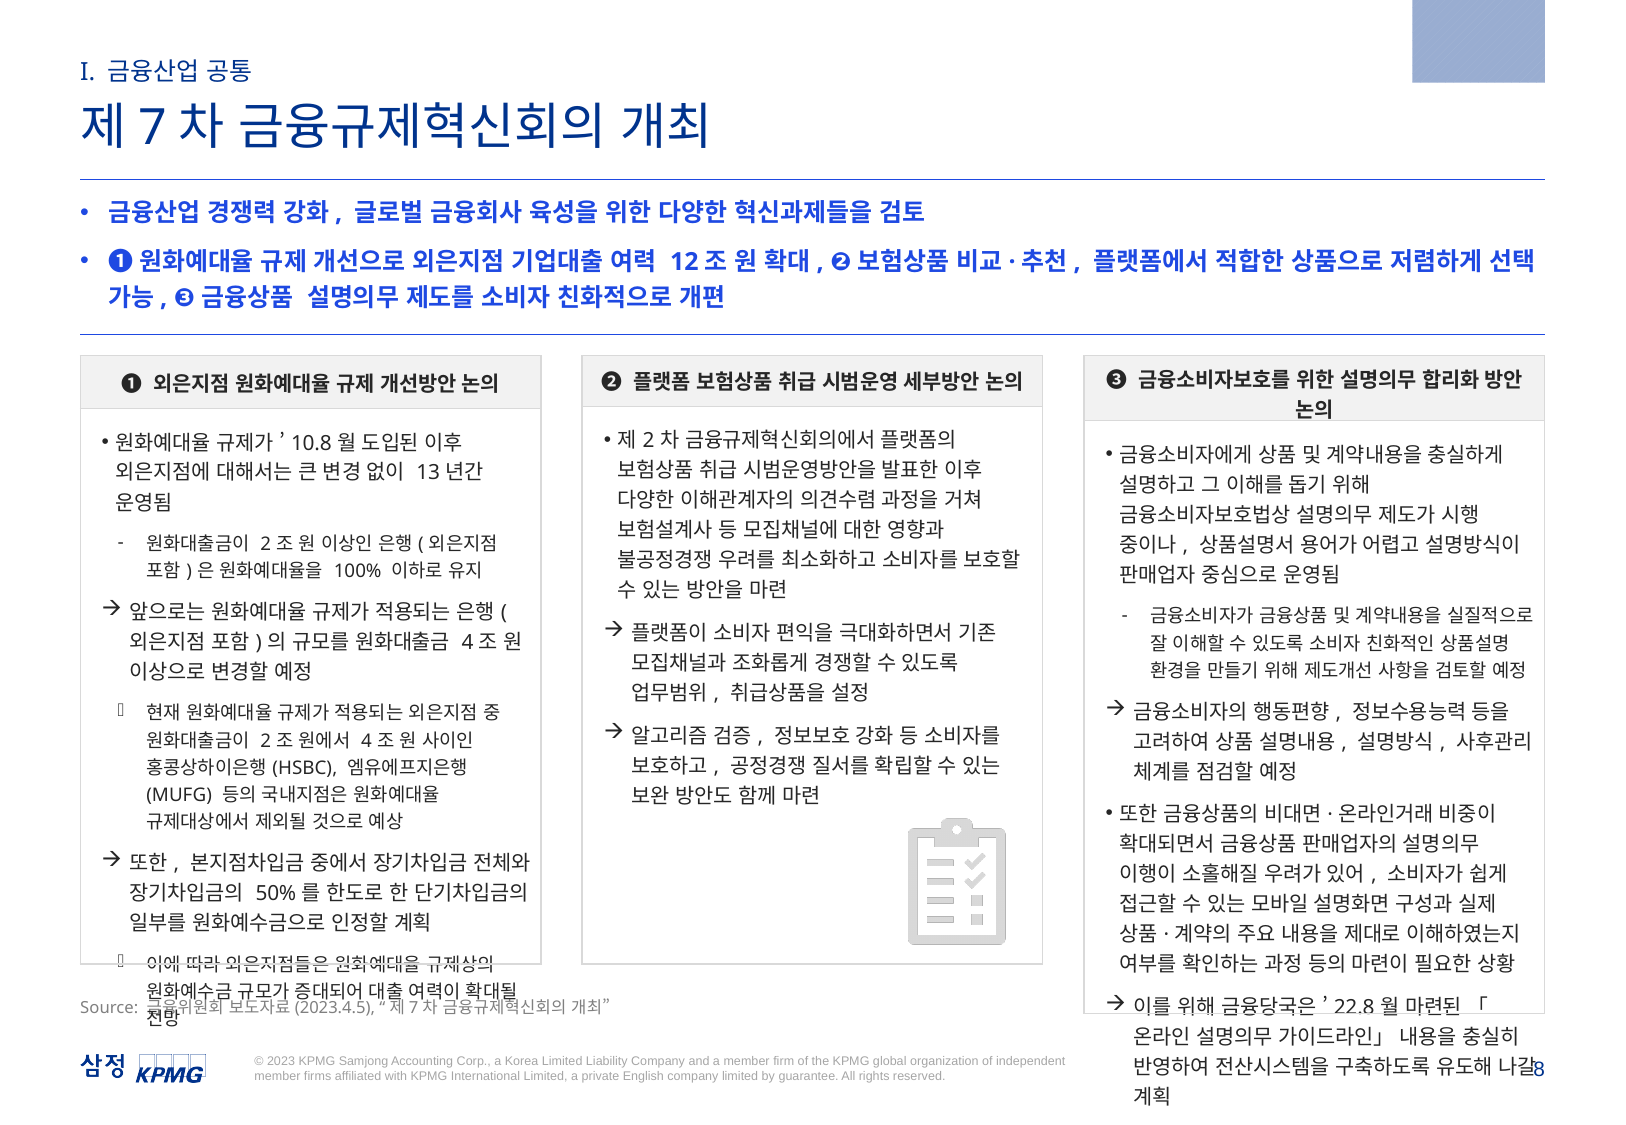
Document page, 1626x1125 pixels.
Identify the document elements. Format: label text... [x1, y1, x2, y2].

text_box 2023.4.5 [1410, 0, 1547, 85]
table_cell 제2차 금융규제혁신회의에서 플랫폼의 보험상품 취급 시범운영방안을 발표한 이후 다양한 이해관계자의 의견수렴 과정을 거쳐 보험설계사 등 모집채널에 대한 영향과 불공정경쟁 우려를 최소화하고 소비자를 보호할 수 있는 방안을 마련 플랫폼이 소비자 편익을 극대화하면서 기존 모집채널과 조화롭게 경쟁할 수 있도록 업무범위, 취급상품을 설정 알고리즘 검증, 정보보호 강화 등 소비자를 보호하고, 공정경쟁 질서를 확립할 수 있는 보완 방안도 함께 마련 [583, 407, 1042, 963]
picture [881, 806, 1032, 957]
table_cell 원화예대율 규제가 ’10.8월 도입된 이후 외은지점에 대해서는 큰 변경 없이 13년간 운영됨 원화대출금이 2조 원 이상인 은행(외은지점 포함)은 원화예대율을 100% 이하로 유지 앞으로는 원화예대율 규제가 적용되는 은행(외은지점 포함)의 규모를 원화대출금 4조 원 이상으로 변경할 예정 현재 원화예대율 규제가 적용되는 외은지점 중 원화대출금이 2조 원에서 4조 원 사이인 홍콩상하이은행(HSBC), 엠유에프지은행(MUFG) 등의 국내지점은 원화예대율 규제대상에서 제외될 것으로 예상 또한, 본지점차입금 중에서 장기차입금 전체와 장기차입금의 50%를 한도로 한 단기차입금의 일부를 원화예수금으로 인정할 계획 이에 따라 외은지점들은 원화예대율 규제상의 원화예수금 규모가 증대되어 대출 여력이 확대될 전망 [81, 409, 540, 963]
picture [80, 1054, 206, 1083]
table_header ❸ 금융소비자보호를 위한 설명의무 합리화 방안 논의 [1085, 356, 1544, 420]
list 제7차 금융규제혁신회의 개최 [80, 101, 1545, 155]
table_header ❶ 외은지점 원화예대율 규제 개선방안 논의 [81, 356, 540, 408]
list 금융산업 경쟁력 강화, 글로벌 금융회사 육성을 위한 다양한 혁신과제들을 검토 ❶원화예대율 규제 개선으로 외은지점 기업대출 여력 12조 원 확대, ❷보험상품 비교·추천, 플랫폼에서 적합한 상품으로 저렴하게 선택 가능, ❸금융상품 설명의무 제도를 소비자 친화적으로 개편 [80, 190, 1545, 333]
text_box Source: 금융위원회 보도자료(2023.4.5), “제7차 금융규제혁신회의 개최” [80, 985, 1545, 1018]
list I. 금융산업 공통 [80, 54, 1410, 85]
table_cell 금융소비자에게 상품 및 계약내용을 충실하게 설명하고 그 이해를 돕기 위해 금융소비자보호법상 설명의무 제도가 시행 중이나, 상품설명서 용어가 어렵고 설명방식이 판매업자 중심으로 운영됨 금융소비자가 금융상품 및 계약내용을 실질적으로 잘 이해할 수 있도록 소비자 친화적인 상품설명 환경을 만들기 위해 제도개선 사항을 검토할 예정 금융소비자의 행동편향, 정보수용능력 등을 고려하여 상품 설명내용, 설명방식, 사후관리 체계를 점검할 예정 또한 금융상품의 비대면·온라인거래 비중이 확대되면서 금융상품 판매업자의 설명의무 이행이 소홀해질 우려가 있어, 소비자가 쉽게 접근할 수 있는 모바일 설명화면 구성과 실제 상품·계약의 주요 내용을 제대로 이해하였는지 여부를 확인하는 과정 등의 마련이 필요한 상황 이를 위해 금융당국은 ’22.8월 마련된 「온라인 설명의무 가이드라인」 내용을 충실히 반영하여 전산시스템을 구축하도록 유도해 나갈 계획 [1085, 421, 1544, 1013]
table_header ❷ 플랫폼 보험상품 취급 시범운영 세부방안 논의 [583, 356, 1042, 406]
